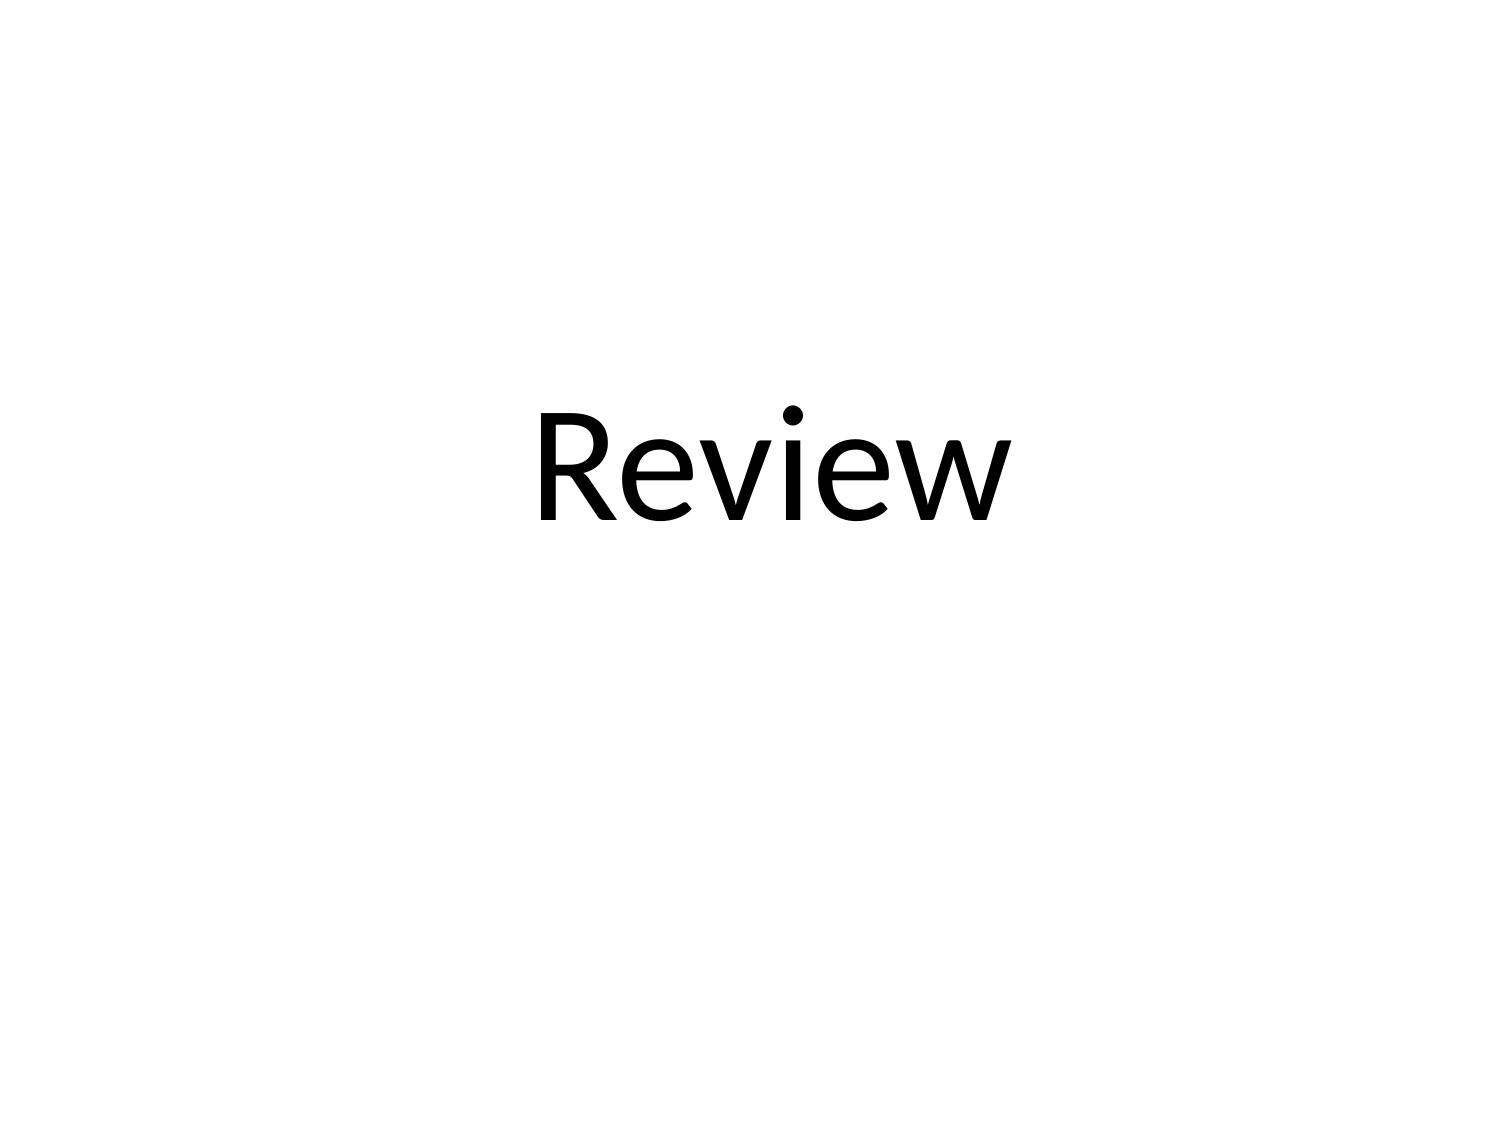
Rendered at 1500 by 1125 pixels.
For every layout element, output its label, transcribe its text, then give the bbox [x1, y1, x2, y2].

title Review [88, 225, 1455, 683]
